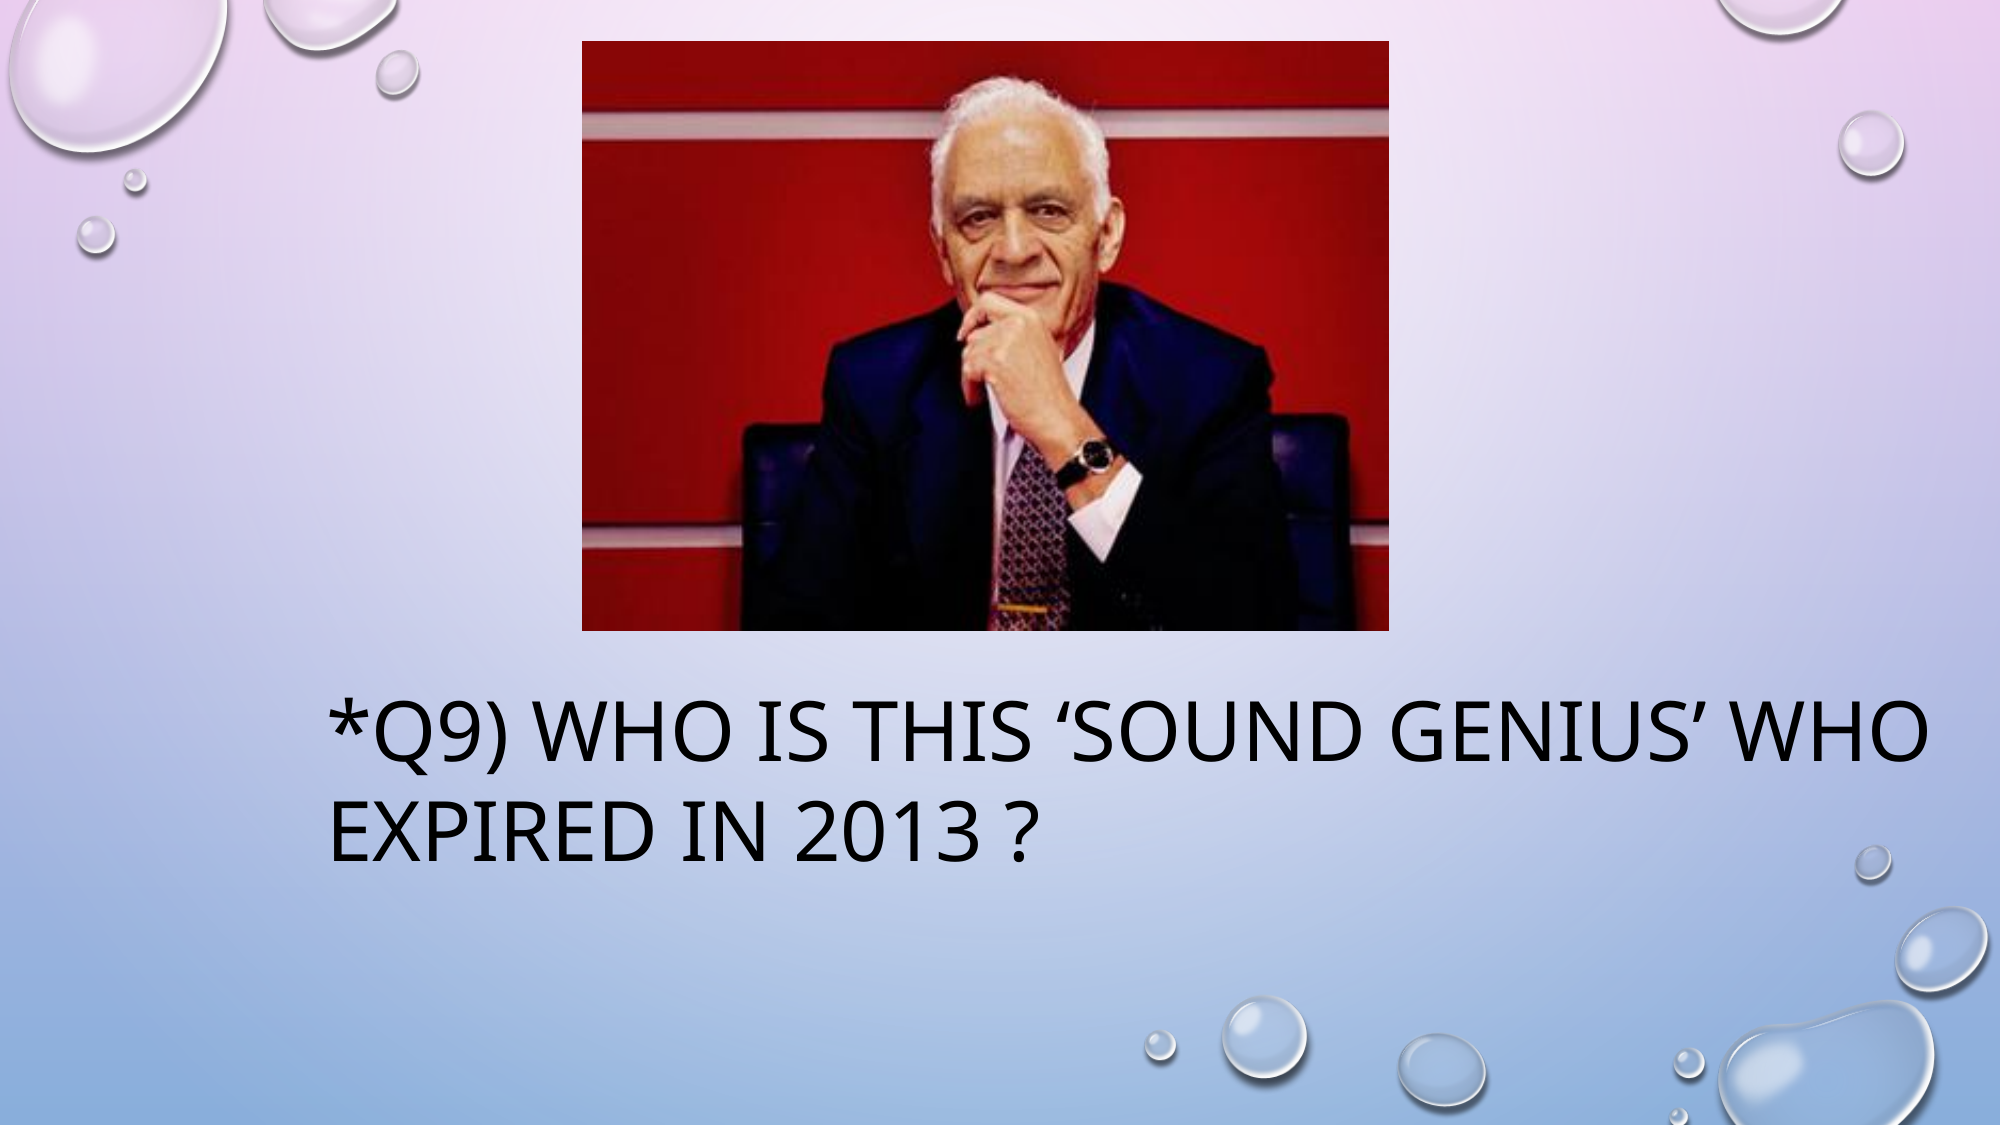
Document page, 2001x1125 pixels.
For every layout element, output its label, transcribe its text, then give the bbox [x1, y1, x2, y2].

picture [0, 0, 2000, 1125]
text_box *Q9) WHO IS THIS ‘SOUND GENIUS’ WHO EXPIRED IN 2013 ? [311, 670, 1988, 886]
